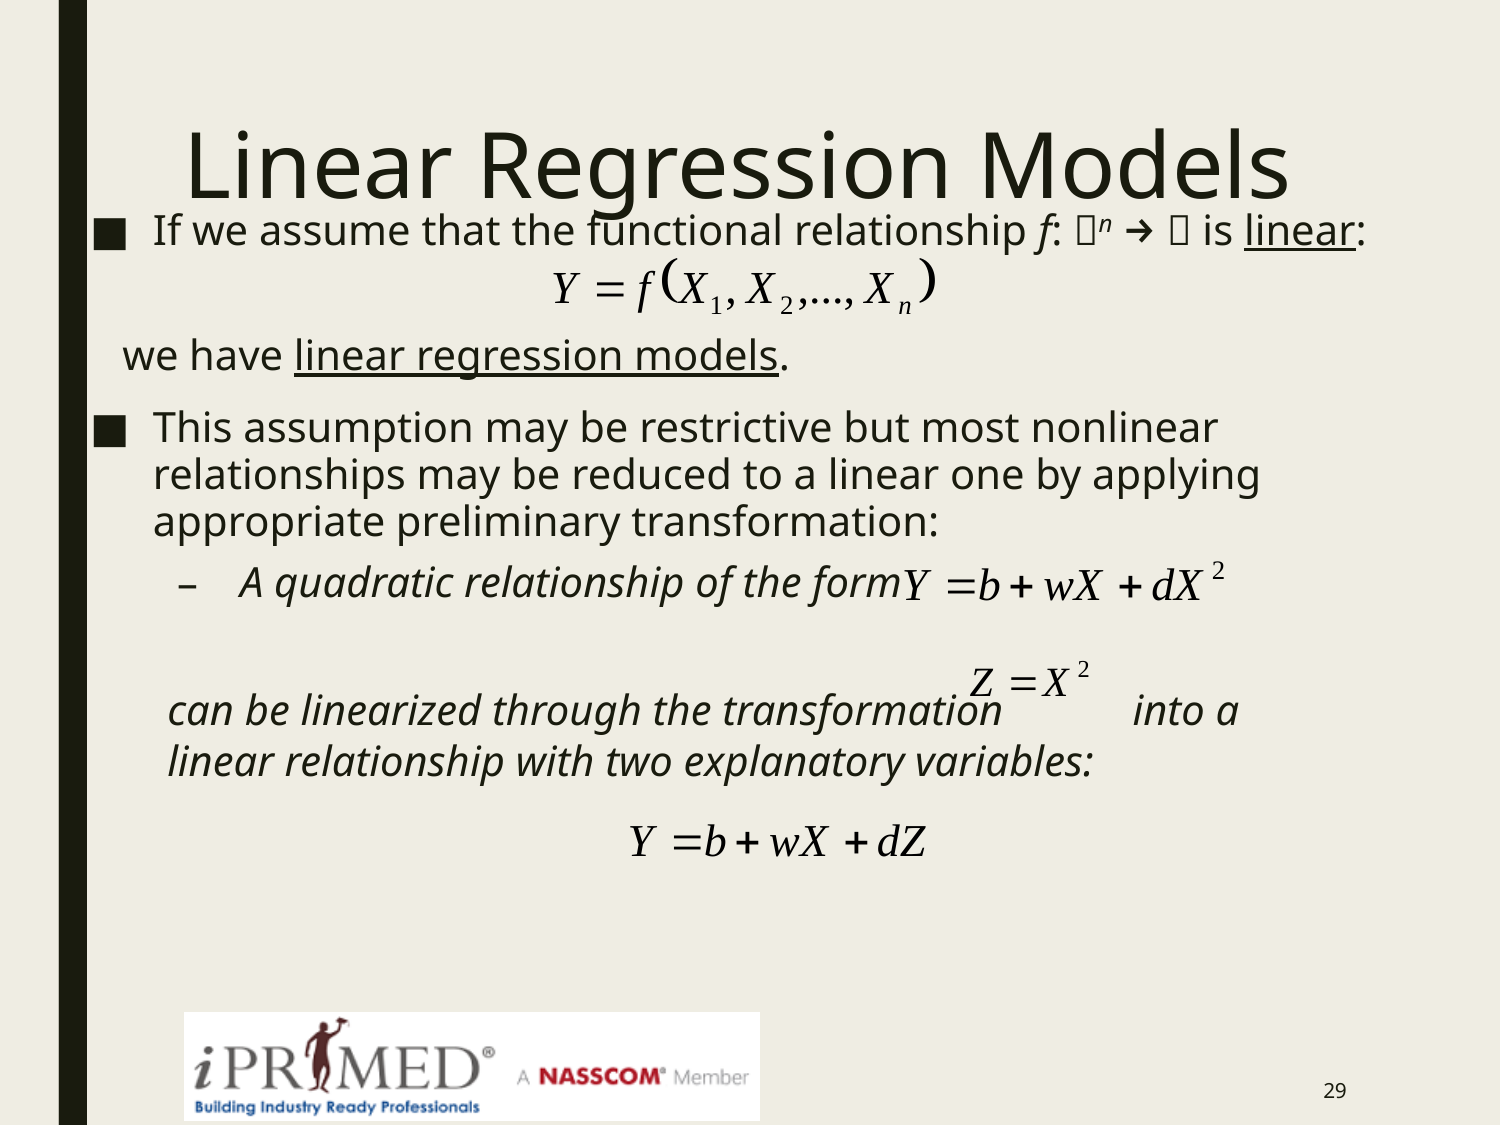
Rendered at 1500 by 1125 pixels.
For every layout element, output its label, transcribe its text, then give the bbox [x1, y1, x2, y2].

picture [184, 1050, 760, 1121]
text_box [897, 550, 1235, 612]
title Linear Regression Models [168, 112, 1351, 200]
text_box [546, 257, 938, 327]
list If we assume that the functional relationship f: n →  is linear: we have linear regression models. This assumption may be restrictive but most nonlinear relationships may be reduced to a linear one by applying appropriate preliminary transformation: A quadratic relationship of the form can be linearized through the transformation into a linear relationship with two explanatory variables: [75, 200, 1425, 1050]
slide_number 28 [1165, 1058, 1362, 1125]
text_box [962, 650, 1096, 704]
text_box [623, 814, 938, 868]
